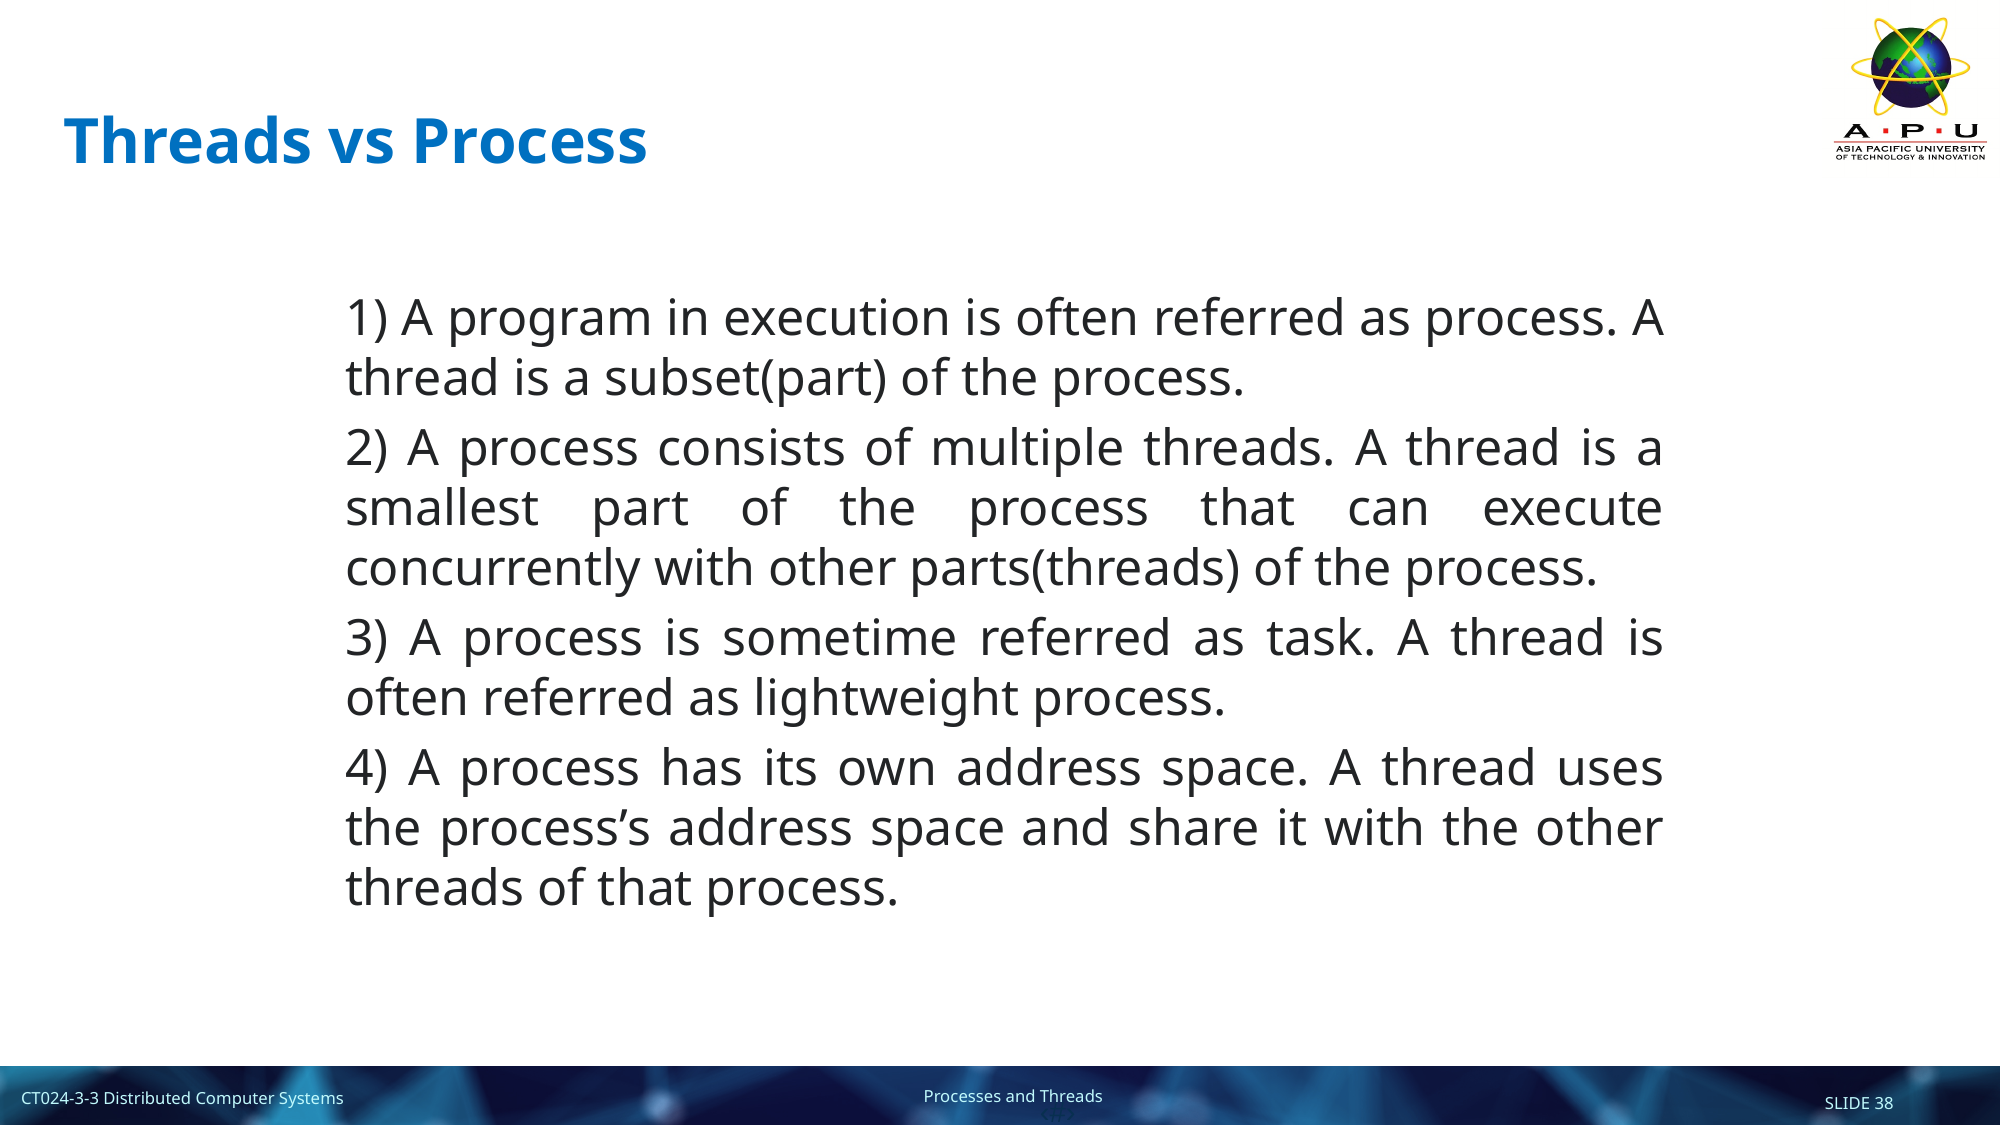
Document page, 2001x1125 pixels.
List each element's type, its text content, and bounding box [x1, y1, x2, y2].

title Threads vs Process [48, 45, 1764, 233]
picture [1822, 0, 2000, 178]
list 1) A program in execution is often referred as process. A thread is a subset(part) of the process. 2) A process consists of multiple threads. A thread is a smallest part of the process that can execute concurrently with other parts(threads) of the process. 3) A process is sometime referred as task. A thread is often referred as lightweight process. 4) A process has its own address space. A thread uses the process’s address space and share it with the other threads of that process. [329, 278, 1680, 1061]
footer ‹#› [1025, 1086, 1500, 1125]
picture [0, 1066, 2000, 1125]
